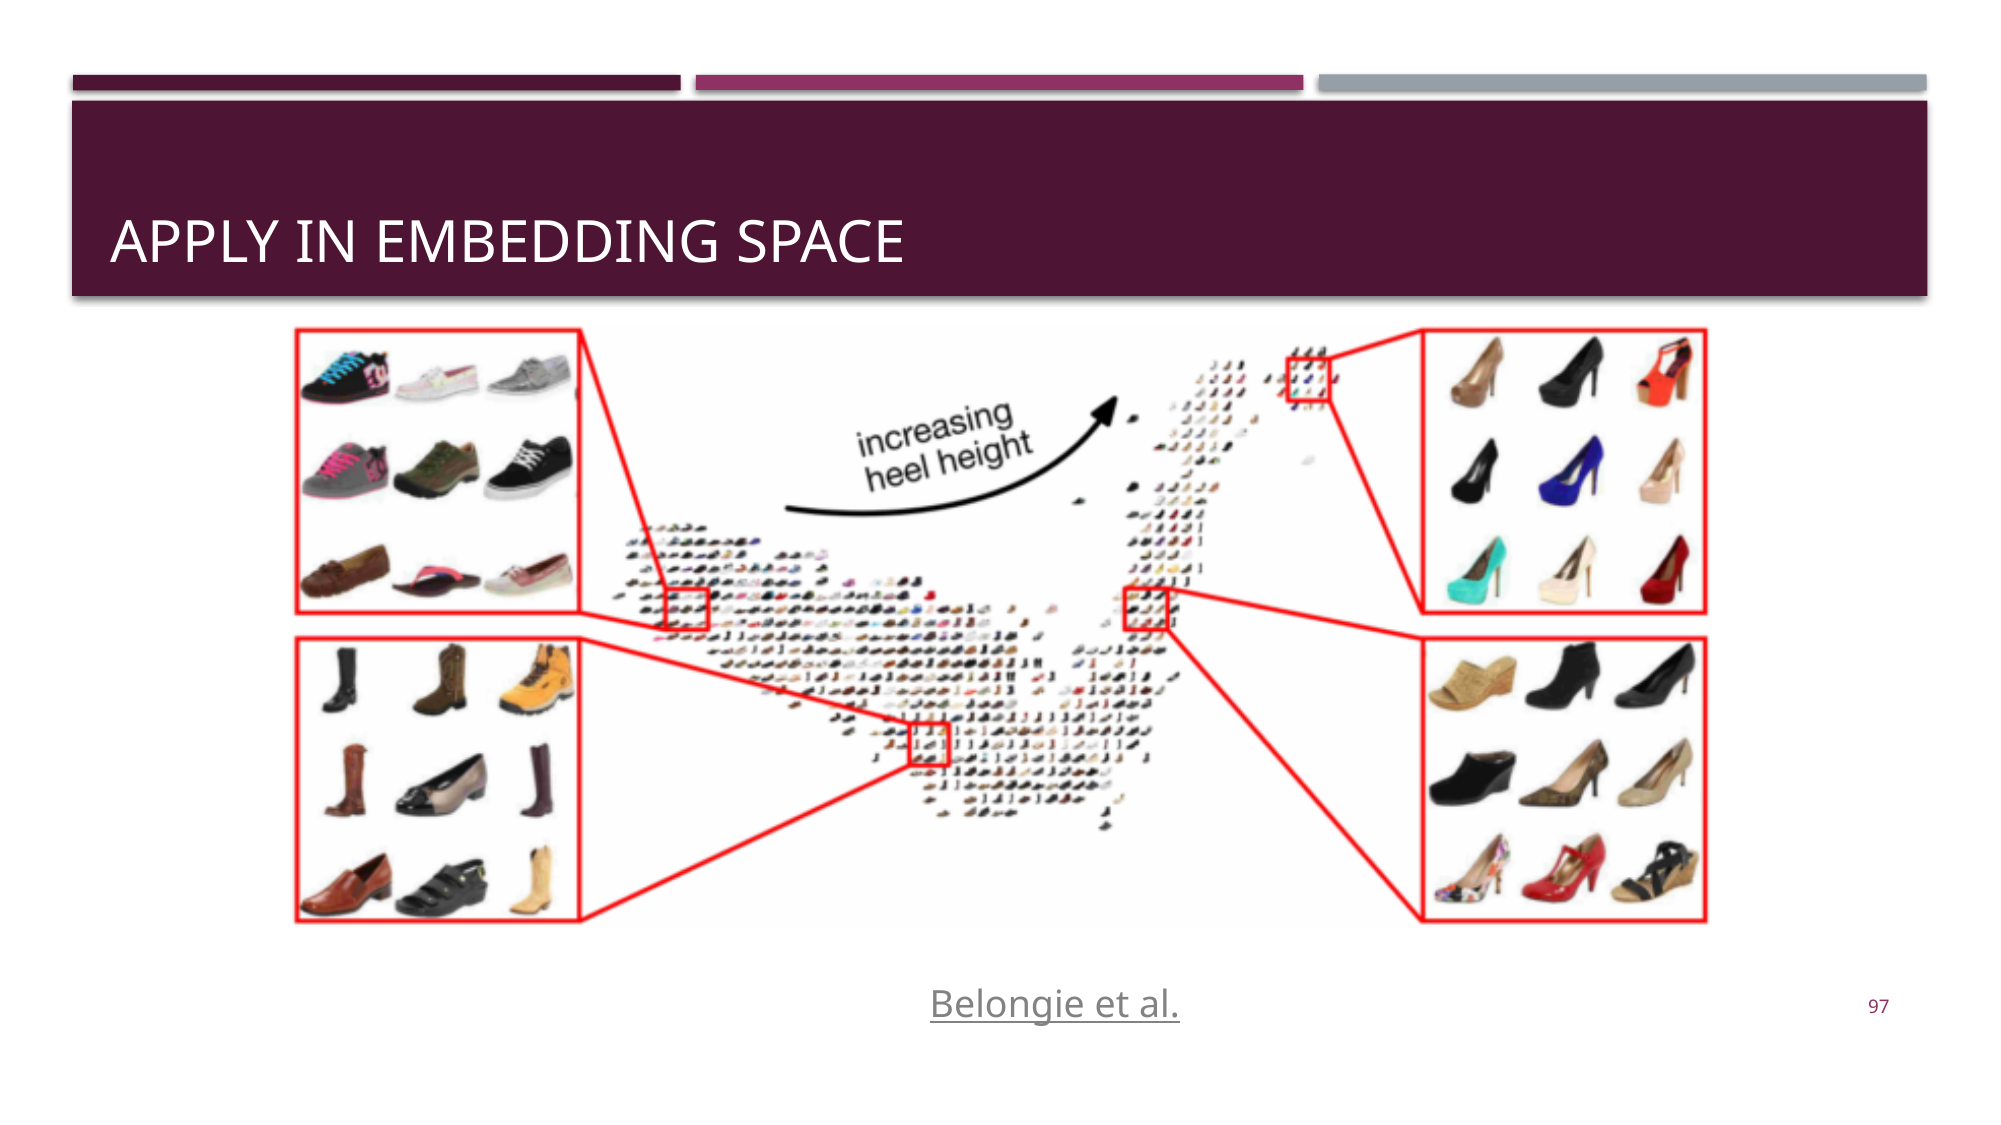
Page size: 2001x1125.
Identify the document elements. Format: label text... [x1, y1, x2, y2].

title Apply in embedding space [95, 115, 1905, 282]
slide_number 97 [1732, 977, 1905, 1037]
text_box Source: Belongie et al. [774, 972, 1225, 1039]
picture [287, 317, 1718, 935]
